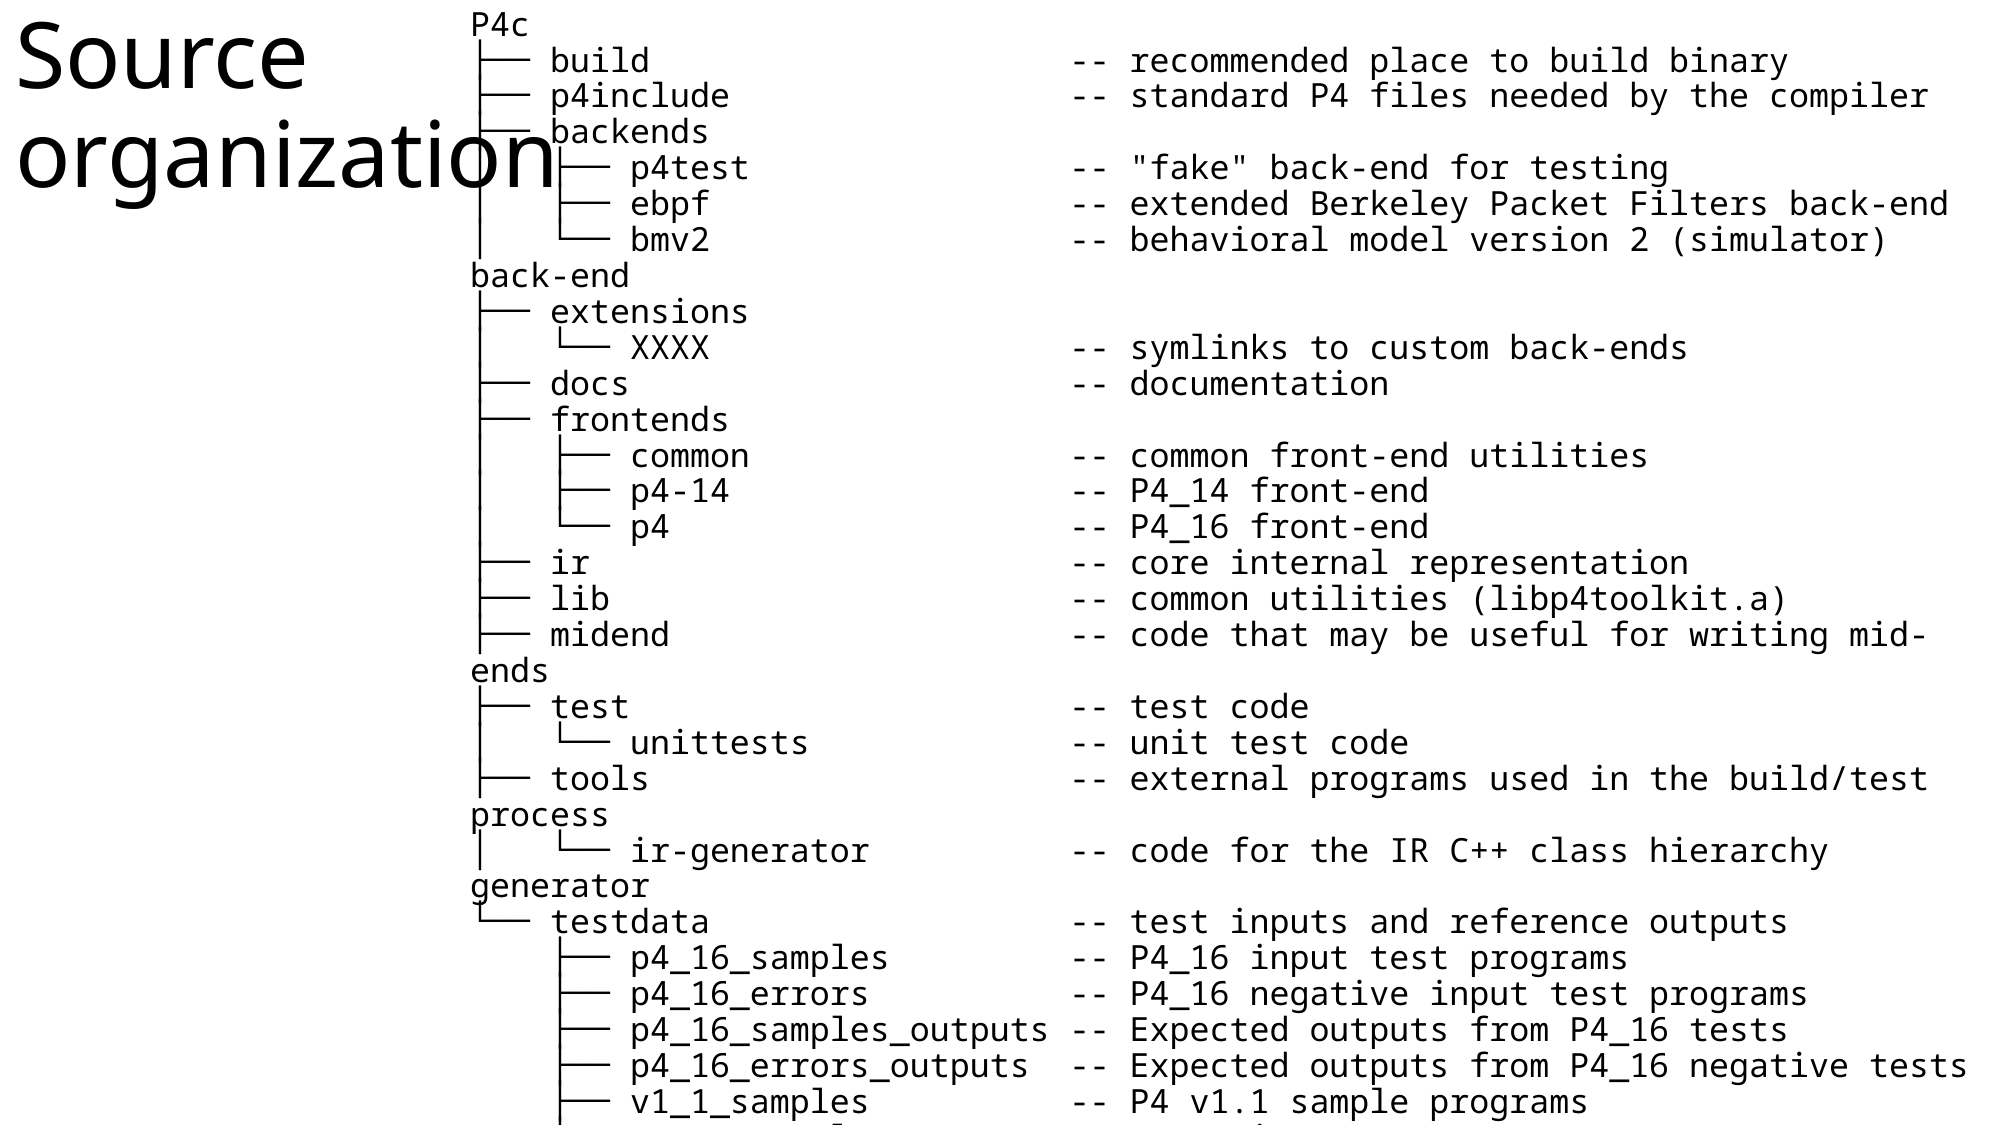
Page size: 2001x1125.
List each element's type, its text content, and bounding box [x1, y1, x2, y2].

title Source organization [0, 0, 455, 218]
list P4c ├── build -- recommended place to build binary ├── p4include -- standard P4 files needed by the compiler ├── backends │ ├── p4test -- "fake" back-end for testing │ ├── ebpf -- extended Berkeley Packet Filters back-end │ └── bmv2 -- behavioral model version 2 (simulator) back-end ├── extensions │ └── XXXX -- symlinks to custom back-ends ├── docs -- documentation ├── frontends │ ├── common -- common front-end utilities │ ├── p4-14 -- P4_14 front-end │ └── p4 -- P4_16 front-end ├── ir -- core internal representation ├── lib -- common utilities (libp4toolkit.a) ├── midend -- code that may be useful for writing mid-ends ├── test -- test code │ └── unittests -- unit test code ├── tools -- external programs used in the build/test process │ └── ir-generator -- code for the IR C++ class hierarchy generator └── testdata -- test inputs and reference outputs ├── p4_16_samples -- P4_16 input test programs ├── p4_16_errors -- P4_16 negative input test programs ├── p4_16_samples_outputs -- Expected outputs from P4_16 tests ├── p4_16_errors_outputs -- Expected outputs from P4_16 negative tests ├── v1_1_samples -- P4 v1.1 sample programs ├── p4_14_samples -- P4_14 input test programs ├── p4_14_samples_outputs -- Expected outputs from P4_14 tests └── p4_14_errors -- P4_14 negative input test programs [455, 0, 2000, 1125]
